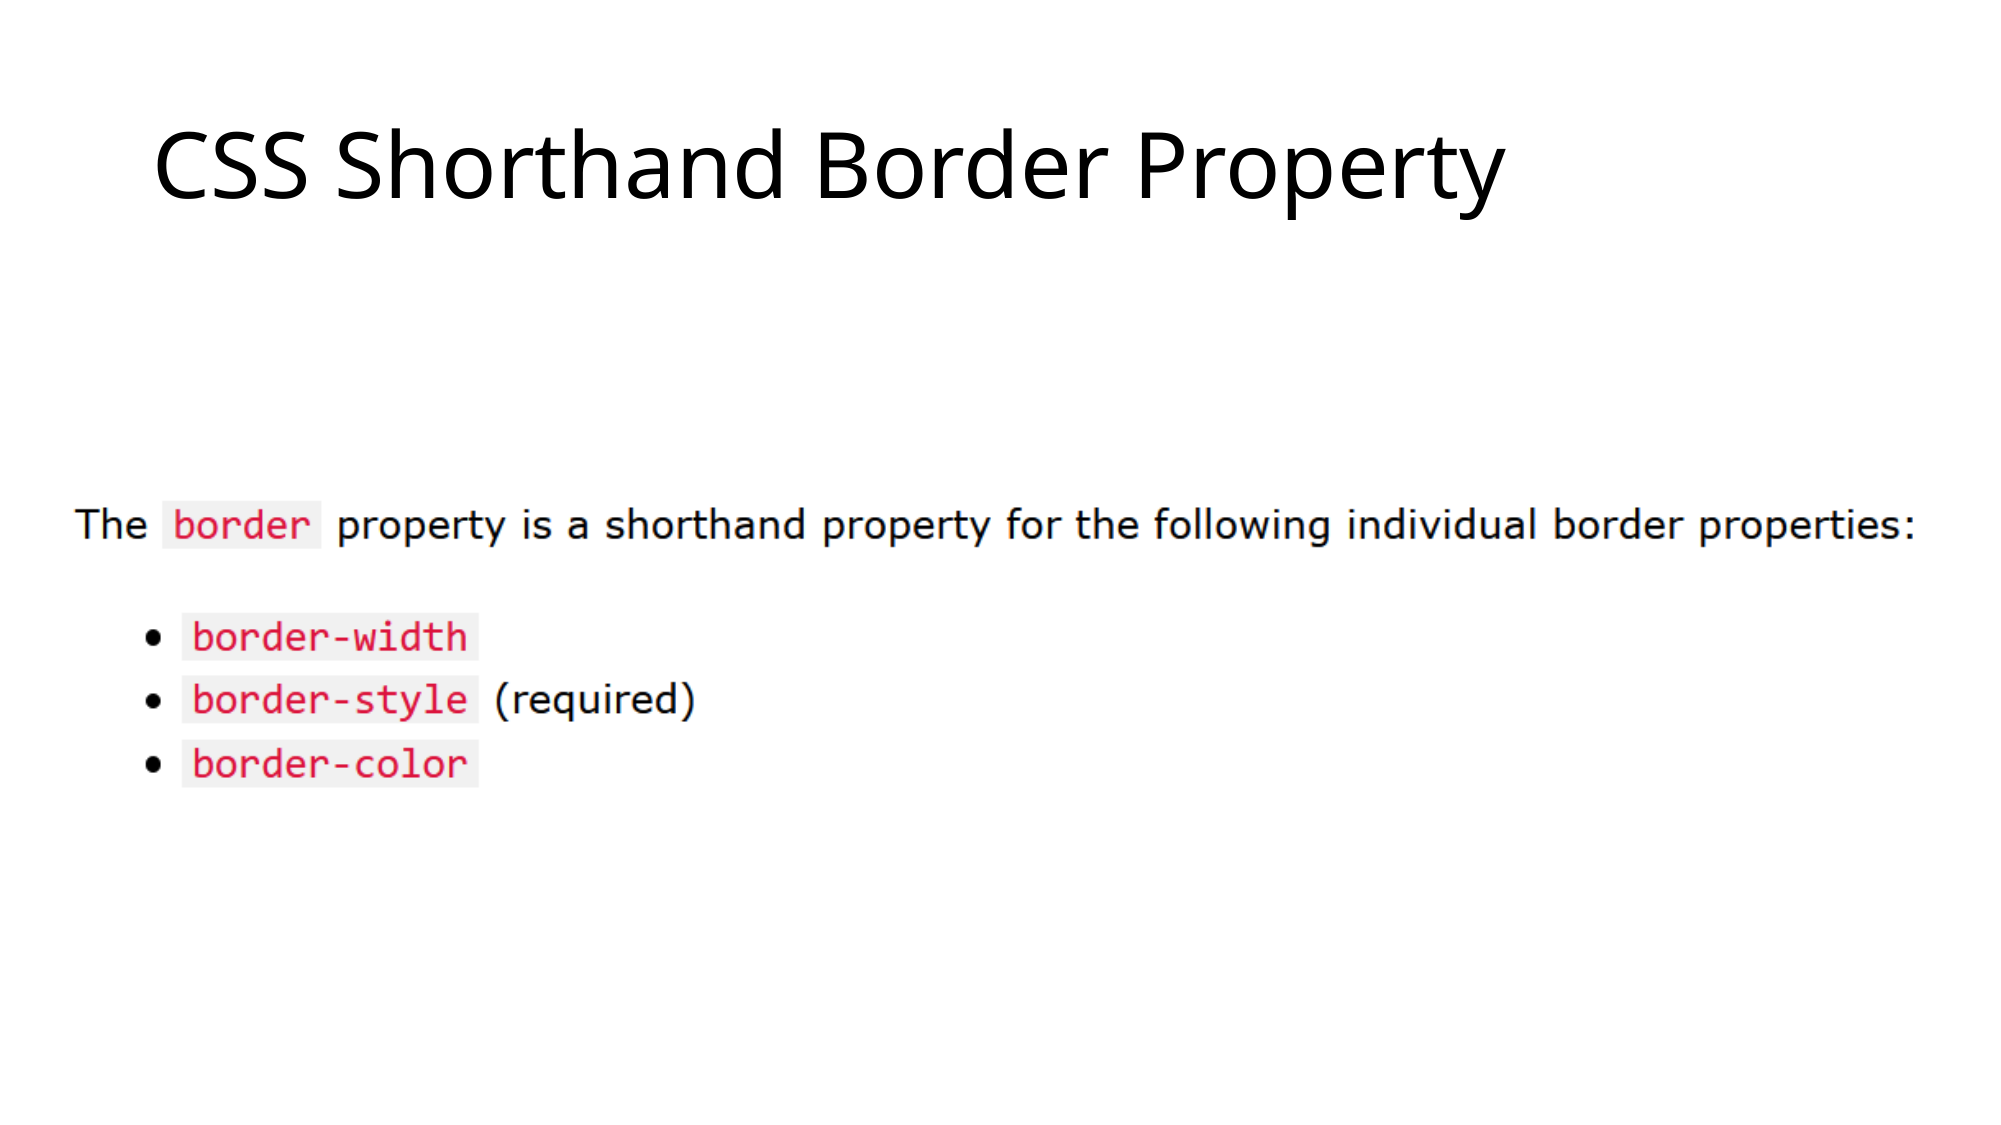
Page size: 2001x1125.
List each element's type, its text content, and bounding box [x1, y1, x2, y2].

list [51, 493, 1949, 819]
title CSS Shorthand Border Property [137, 59, 1863, 278]
